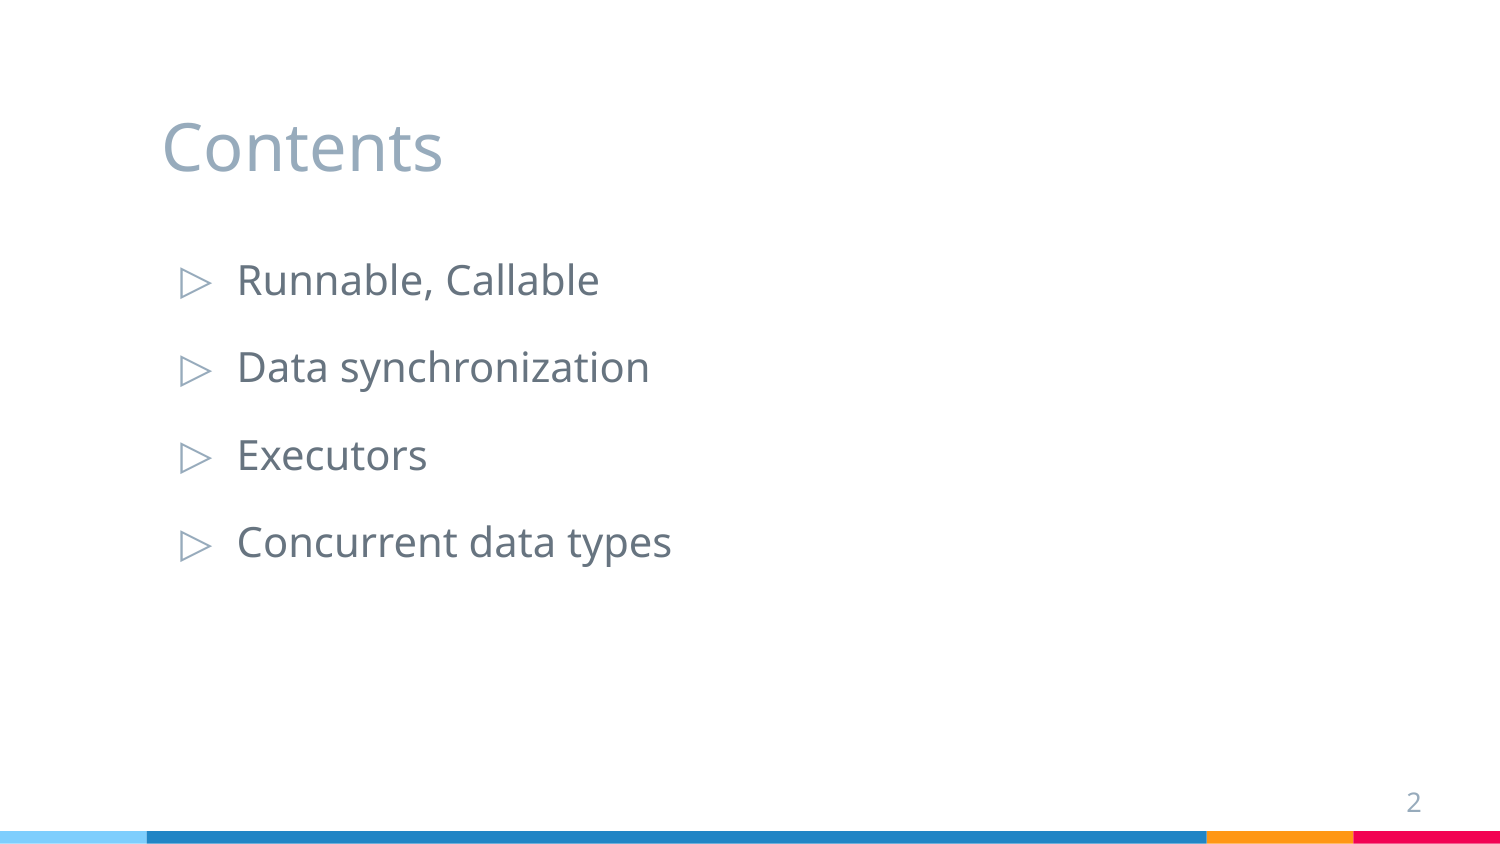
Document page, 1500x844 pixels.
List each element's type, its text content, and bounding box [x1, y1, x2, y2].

slide_number 2 [1391, 770, 1482, 822]
list Runnable, Callable Data synchronization Executors Concurrent data types [146, 213, 1207, 797]
title Contents [146, 58, 1207, 200]
